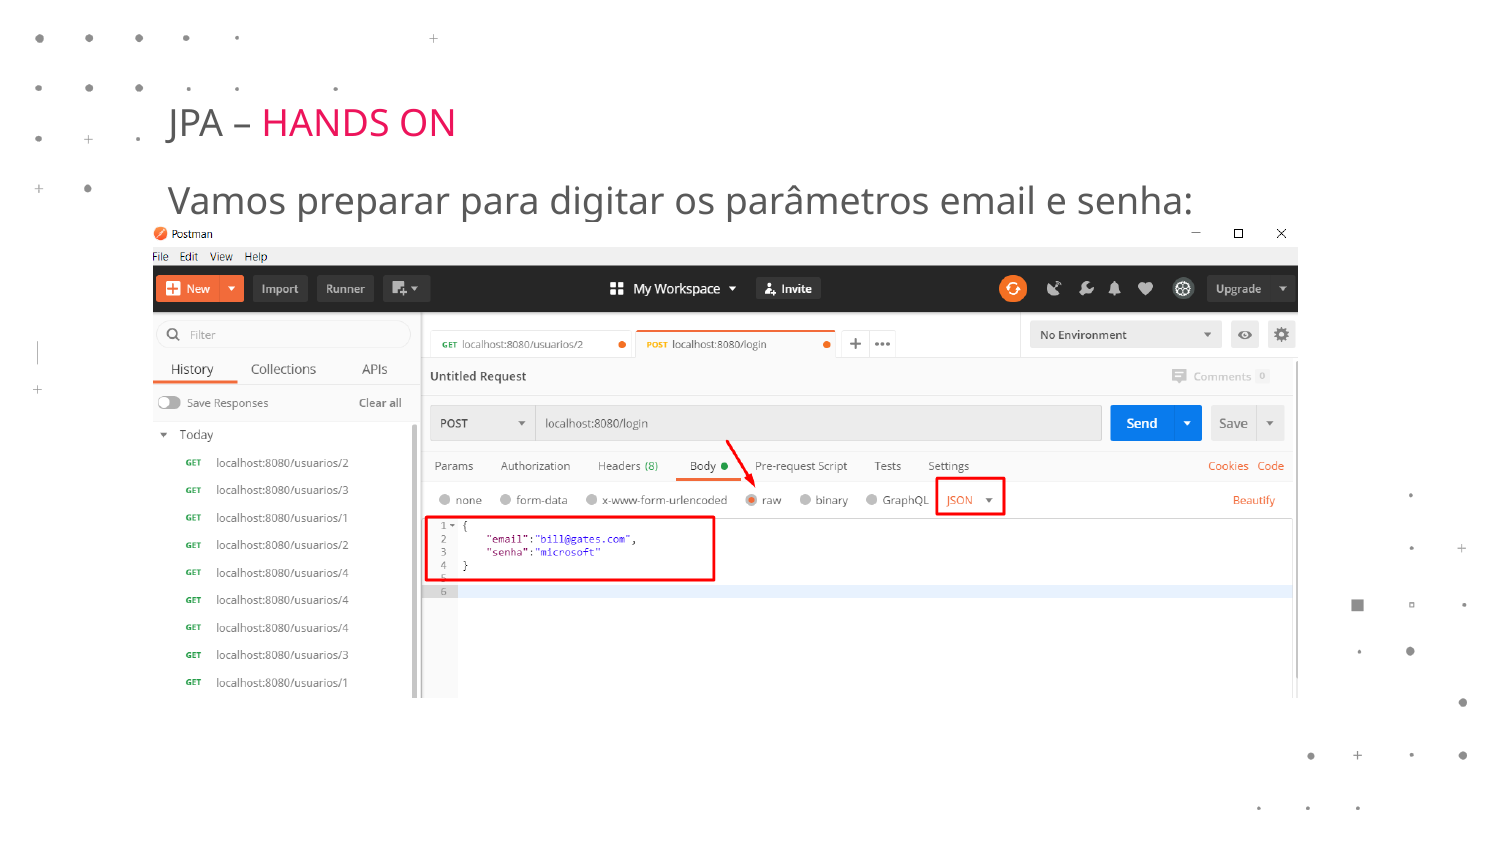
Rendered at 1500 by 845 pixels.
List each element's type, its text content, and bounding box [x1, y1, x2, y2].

text_box Vamos preparar para digitar os parâmetros email e senha: [153, 151, 1334, 698]
picture [33, 34, 1467, 810]
text_box JPA – HANDS ON [153, 91, 1347, 151]
